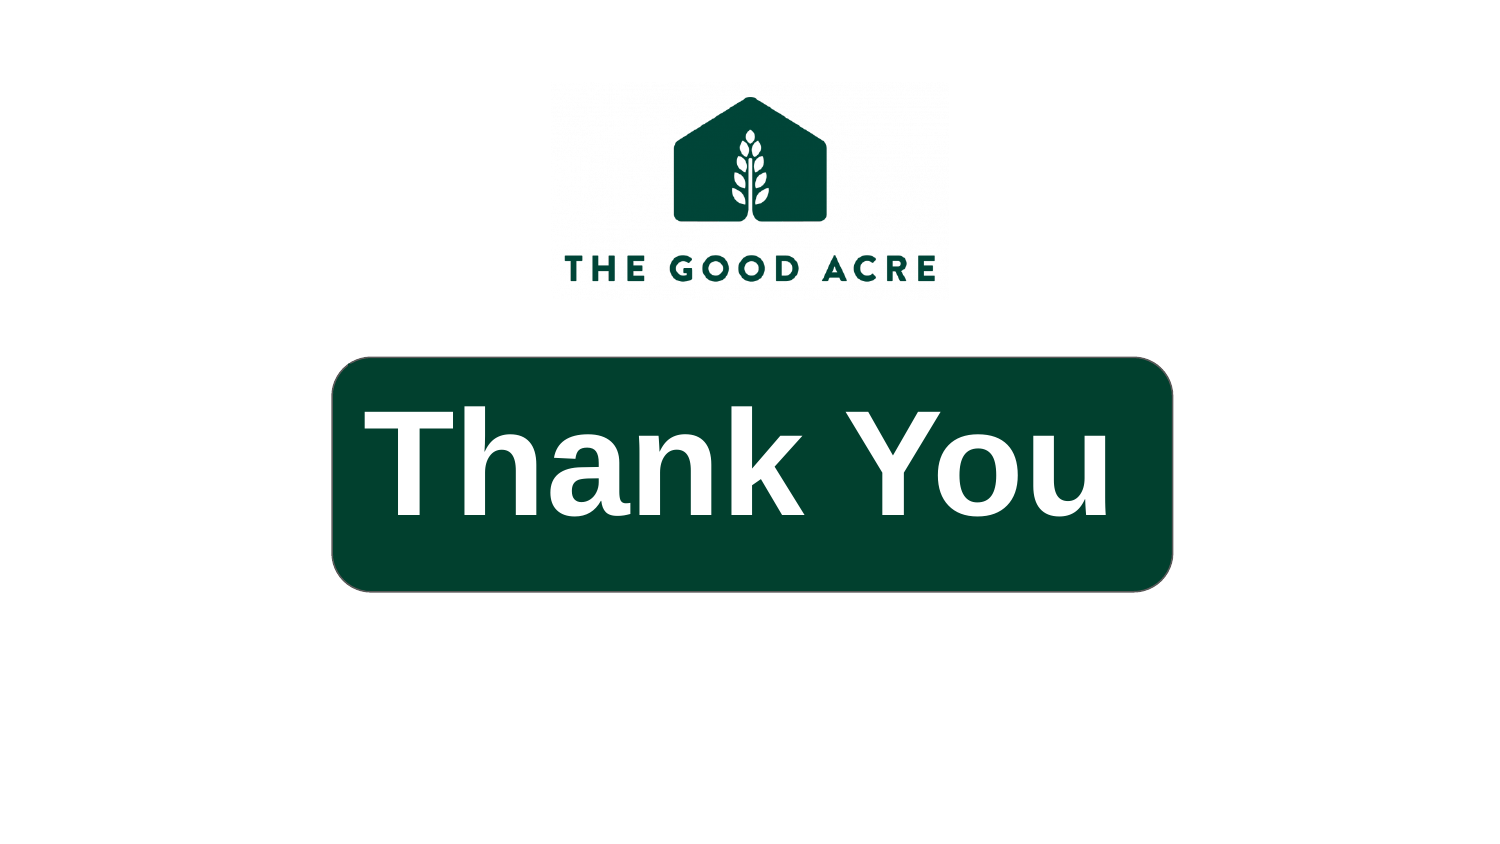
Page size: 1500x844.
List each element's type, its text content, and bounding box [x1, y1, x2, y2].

picture [550, 82, 950, 300]
text_box [332, 357, 1173, 592]
list Thank You [348, 363, 1152, 581]
